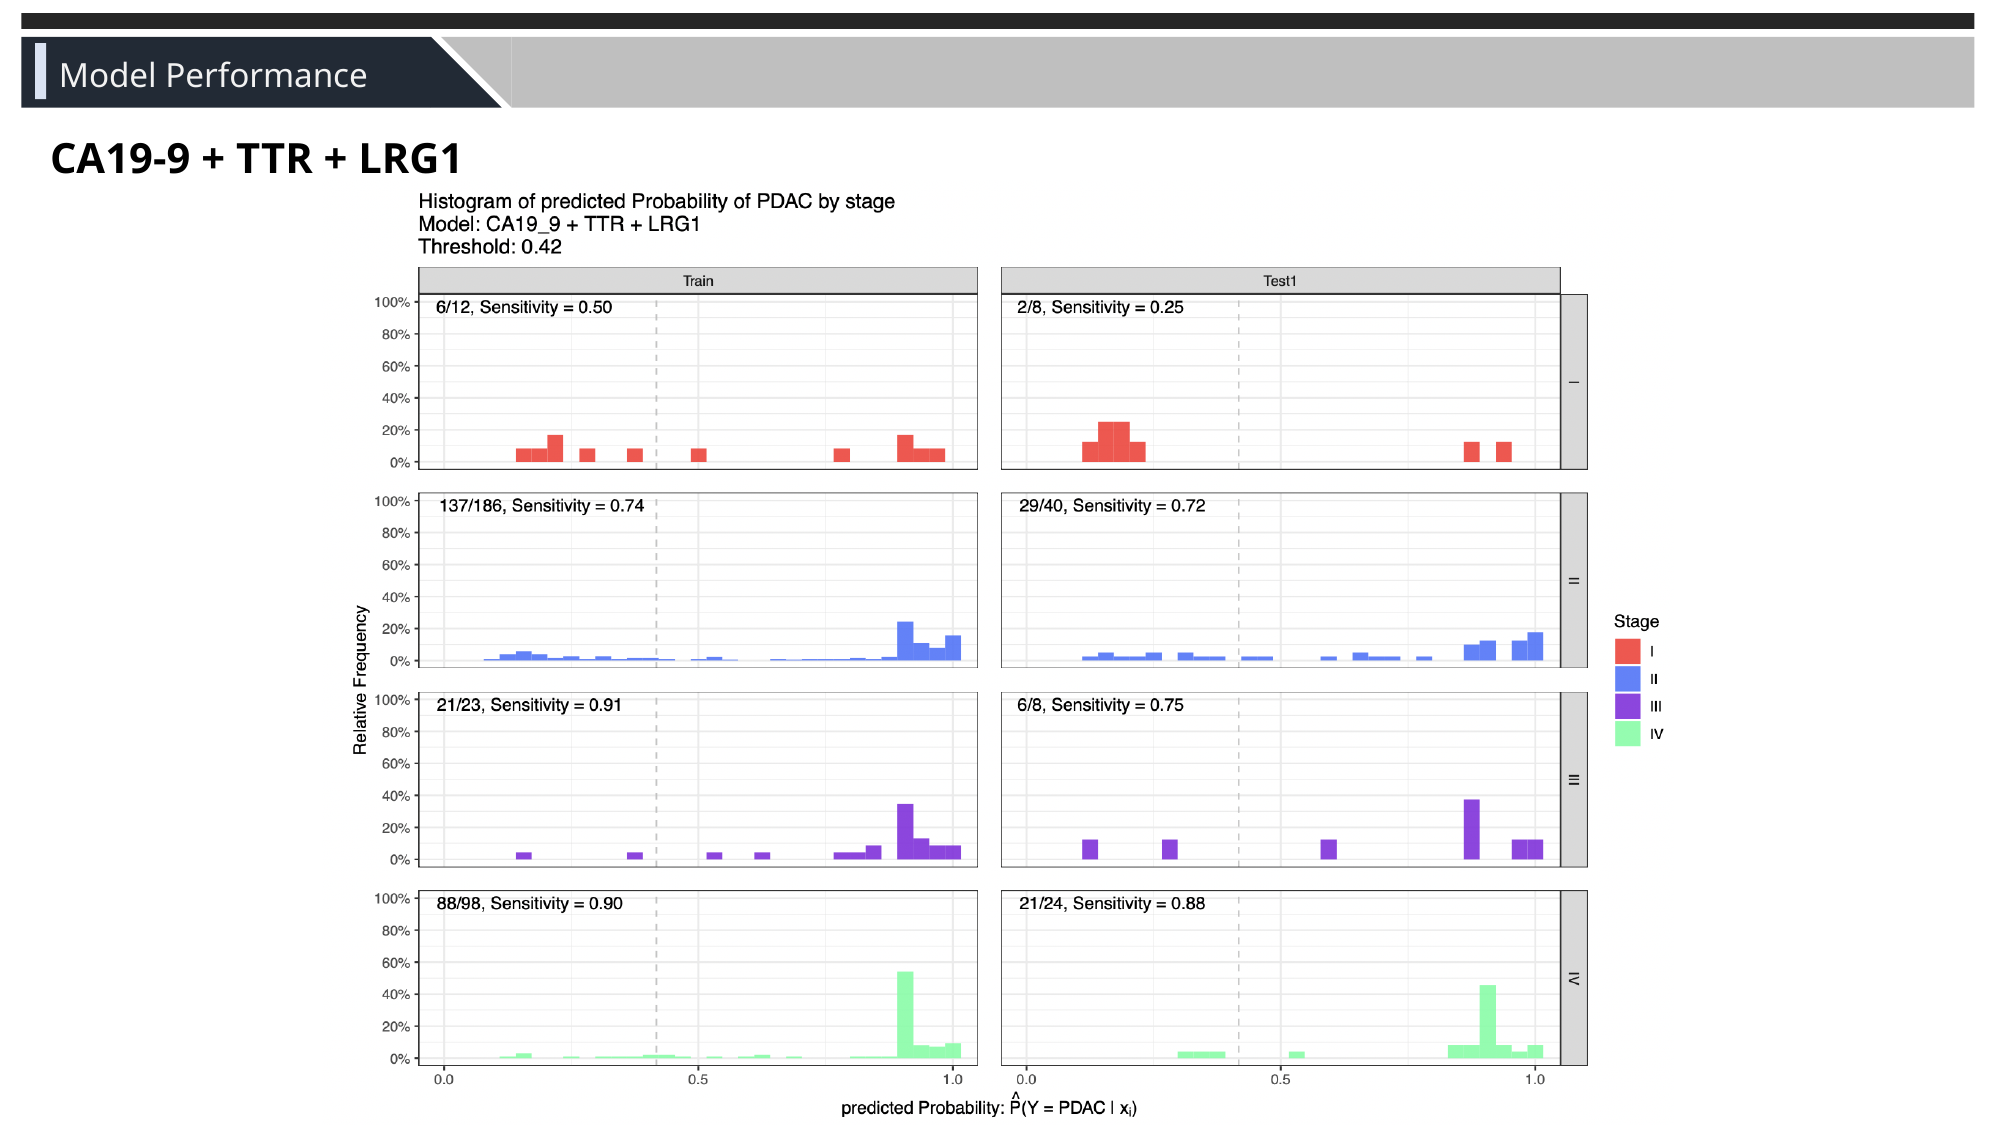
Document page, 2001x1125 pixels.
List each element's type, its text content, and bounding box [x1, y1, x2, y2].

text_box [34, 42, 47, 100]
text_box [20, 36, 429, 109]
text_box [429, 34, 440, 46]
text_box [429, 102, 505, 109]
picture [322, 180, 1674, 1125]
text_box [20, 12, 1975, 30]
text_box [440, 36, 1975, 108]
text_box Model Performance [44, 46, 440, 102]
text_box CA19-9 + TTR + LRG1 [35, 124, 1975, 190]
